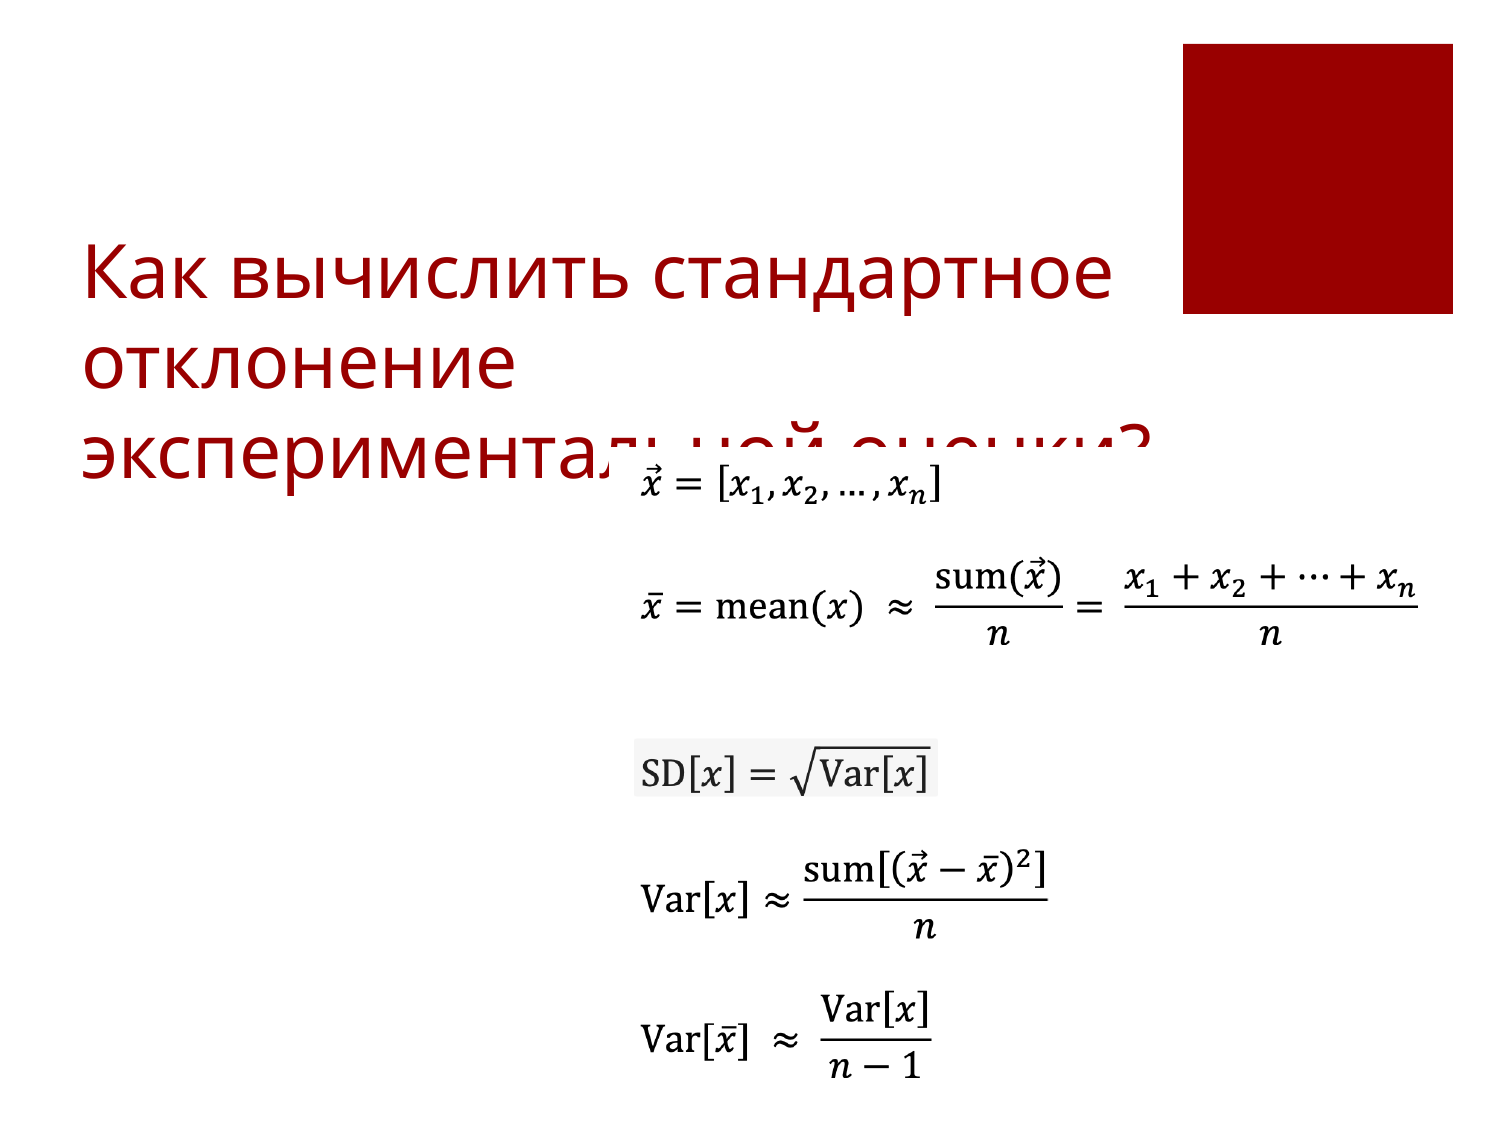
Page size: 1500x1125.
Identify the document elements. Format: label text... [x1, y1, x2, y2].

title Как вычислить стандартное отклонение экспериментальной оценки? [66, 313, 1206, 502]
picture [609, 447, 1438, 1125]
